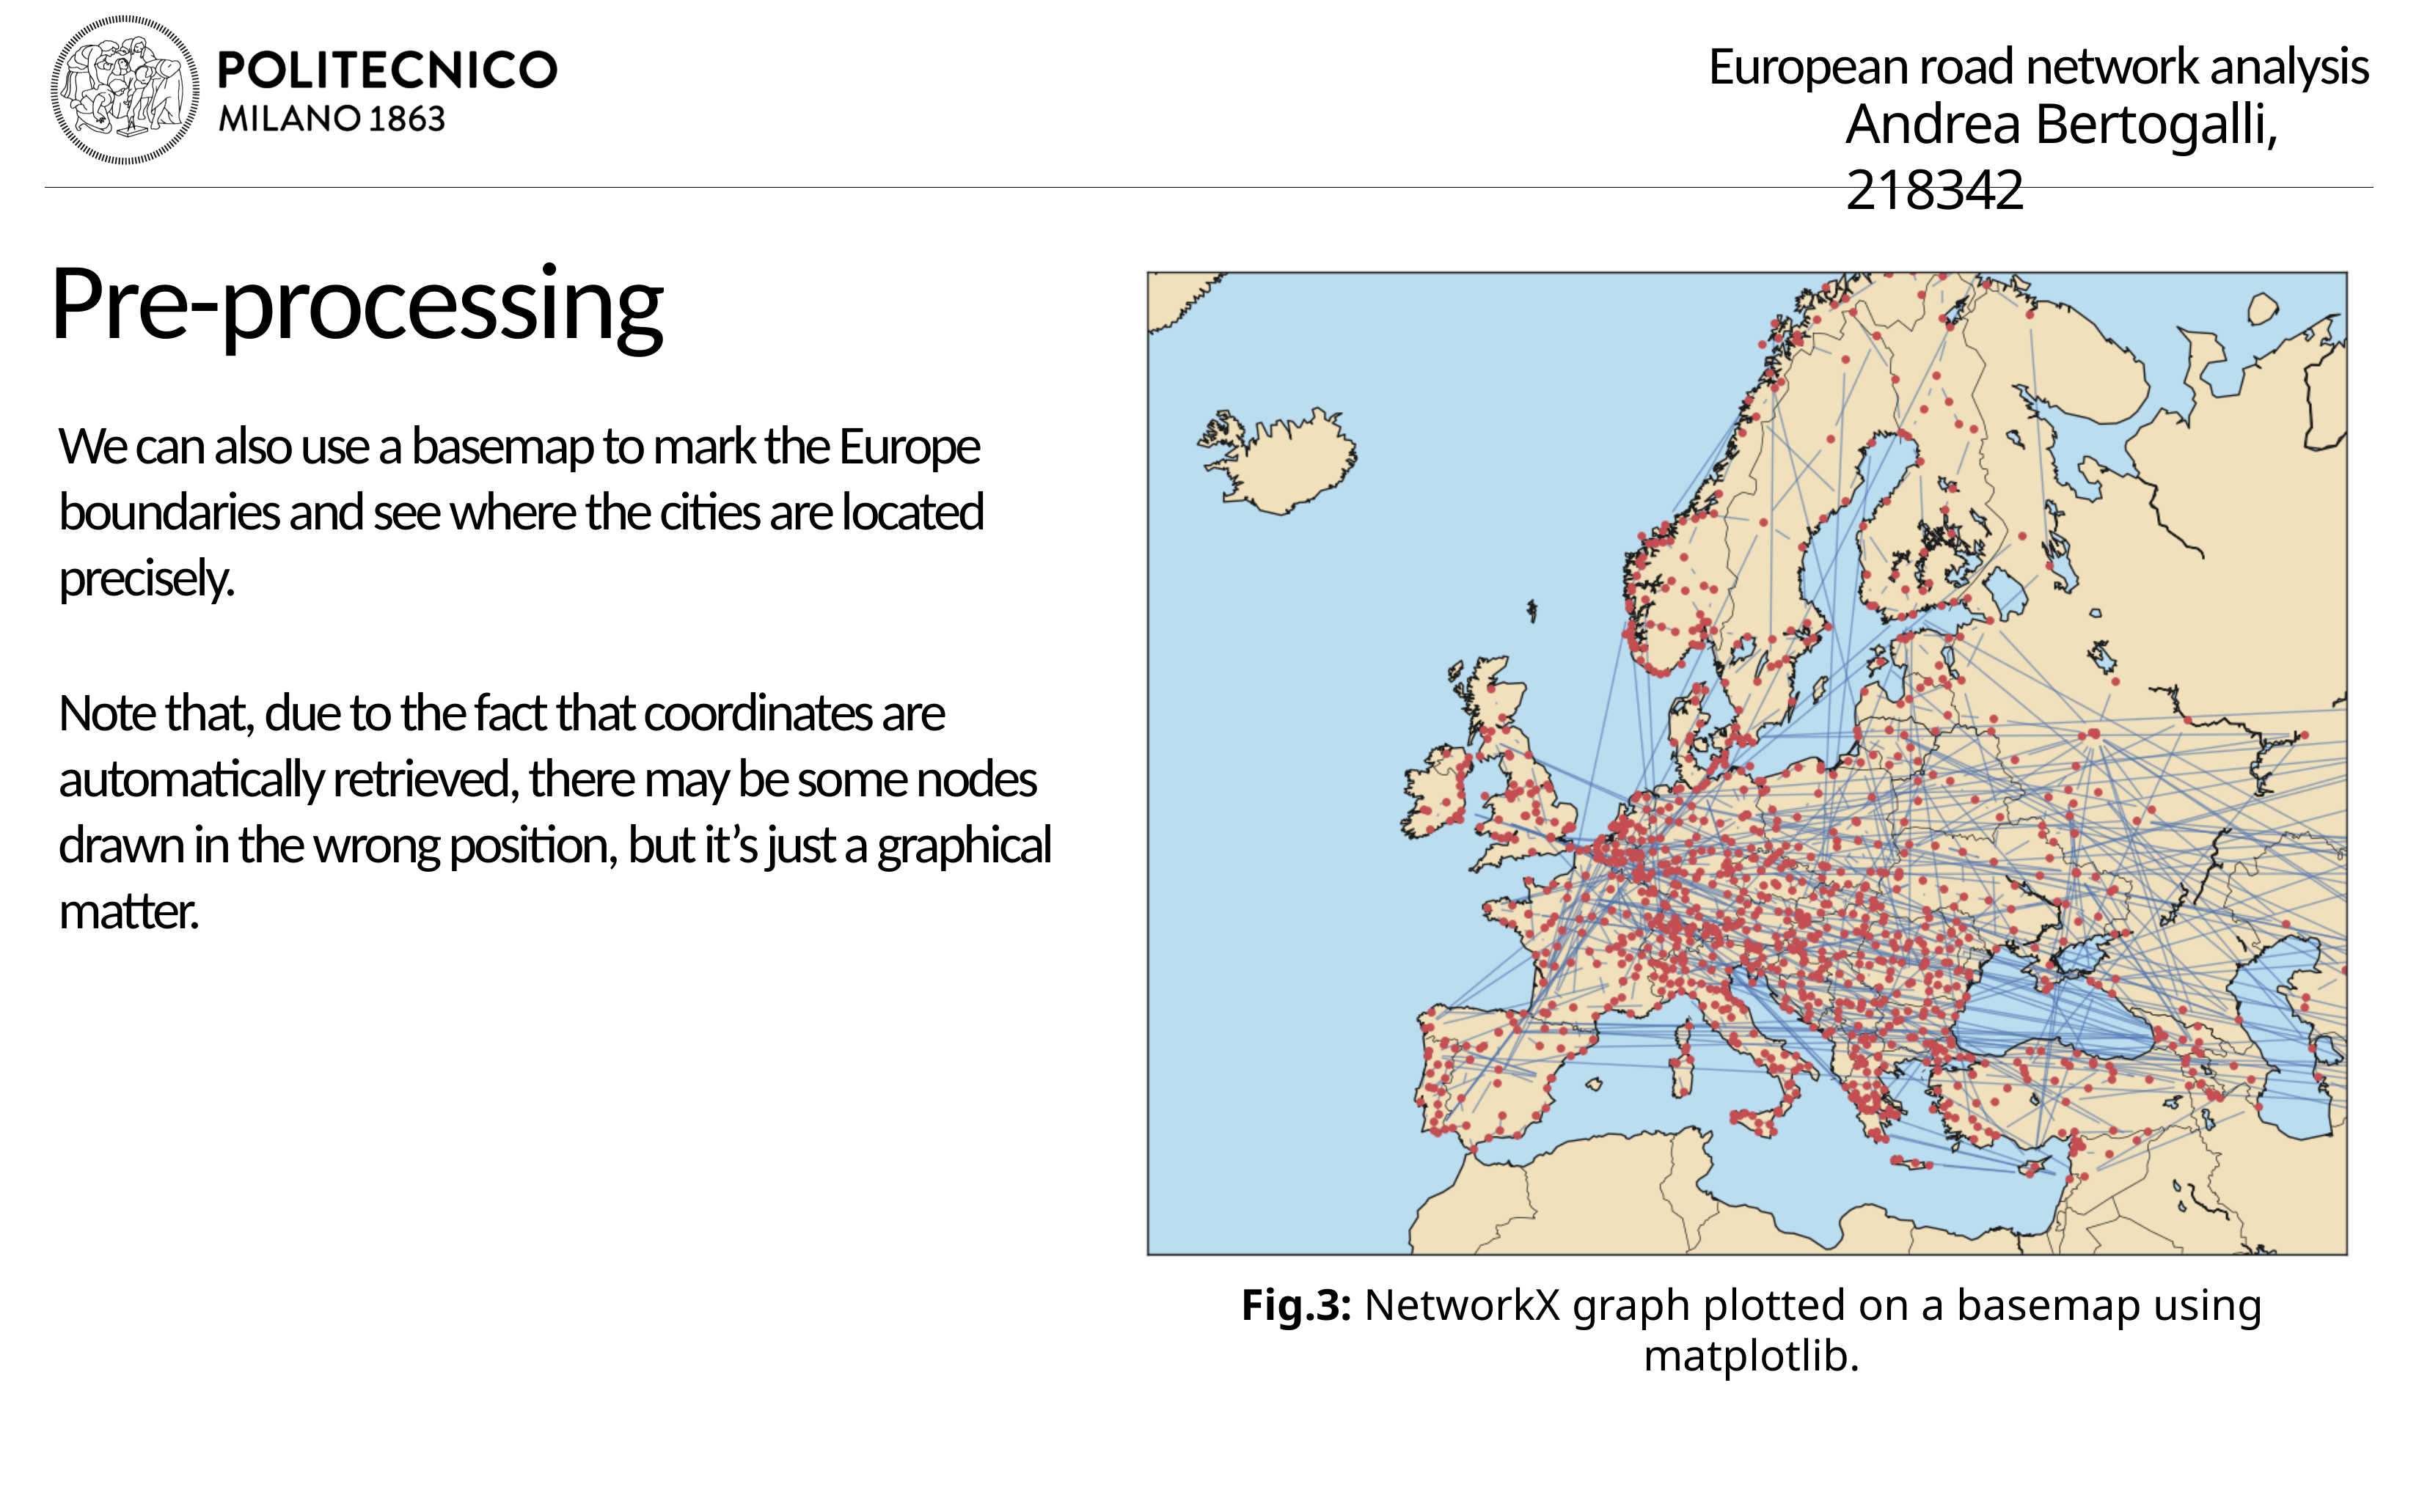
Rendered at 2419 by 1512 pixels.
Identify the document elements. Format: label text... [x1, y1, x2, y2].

text_box Pre-processing [0, 227, 788, 361]
picture [45, 12, 645, 166]
text_box Fig.3: NetworkX graph plotted on a basemap using matplotlib. [1168, 1271, 2336, 1429]
picture [1130, 260, 2374, 1266]
text_box We can also use a basemap to mark the Europe boundaries and see where the cities are located precisely. Note that, due to the fact that coordinates are automatically retrieved, there may be some nodes drawn in the wrong position, but it’s just a graphical matter. [0, 407, 1125, 940]
text_box Andrea Bertogalli, 218342 [1750, 87, 2419, 221]
text_box European road network analysis [1612, 27, 2419, 95]
